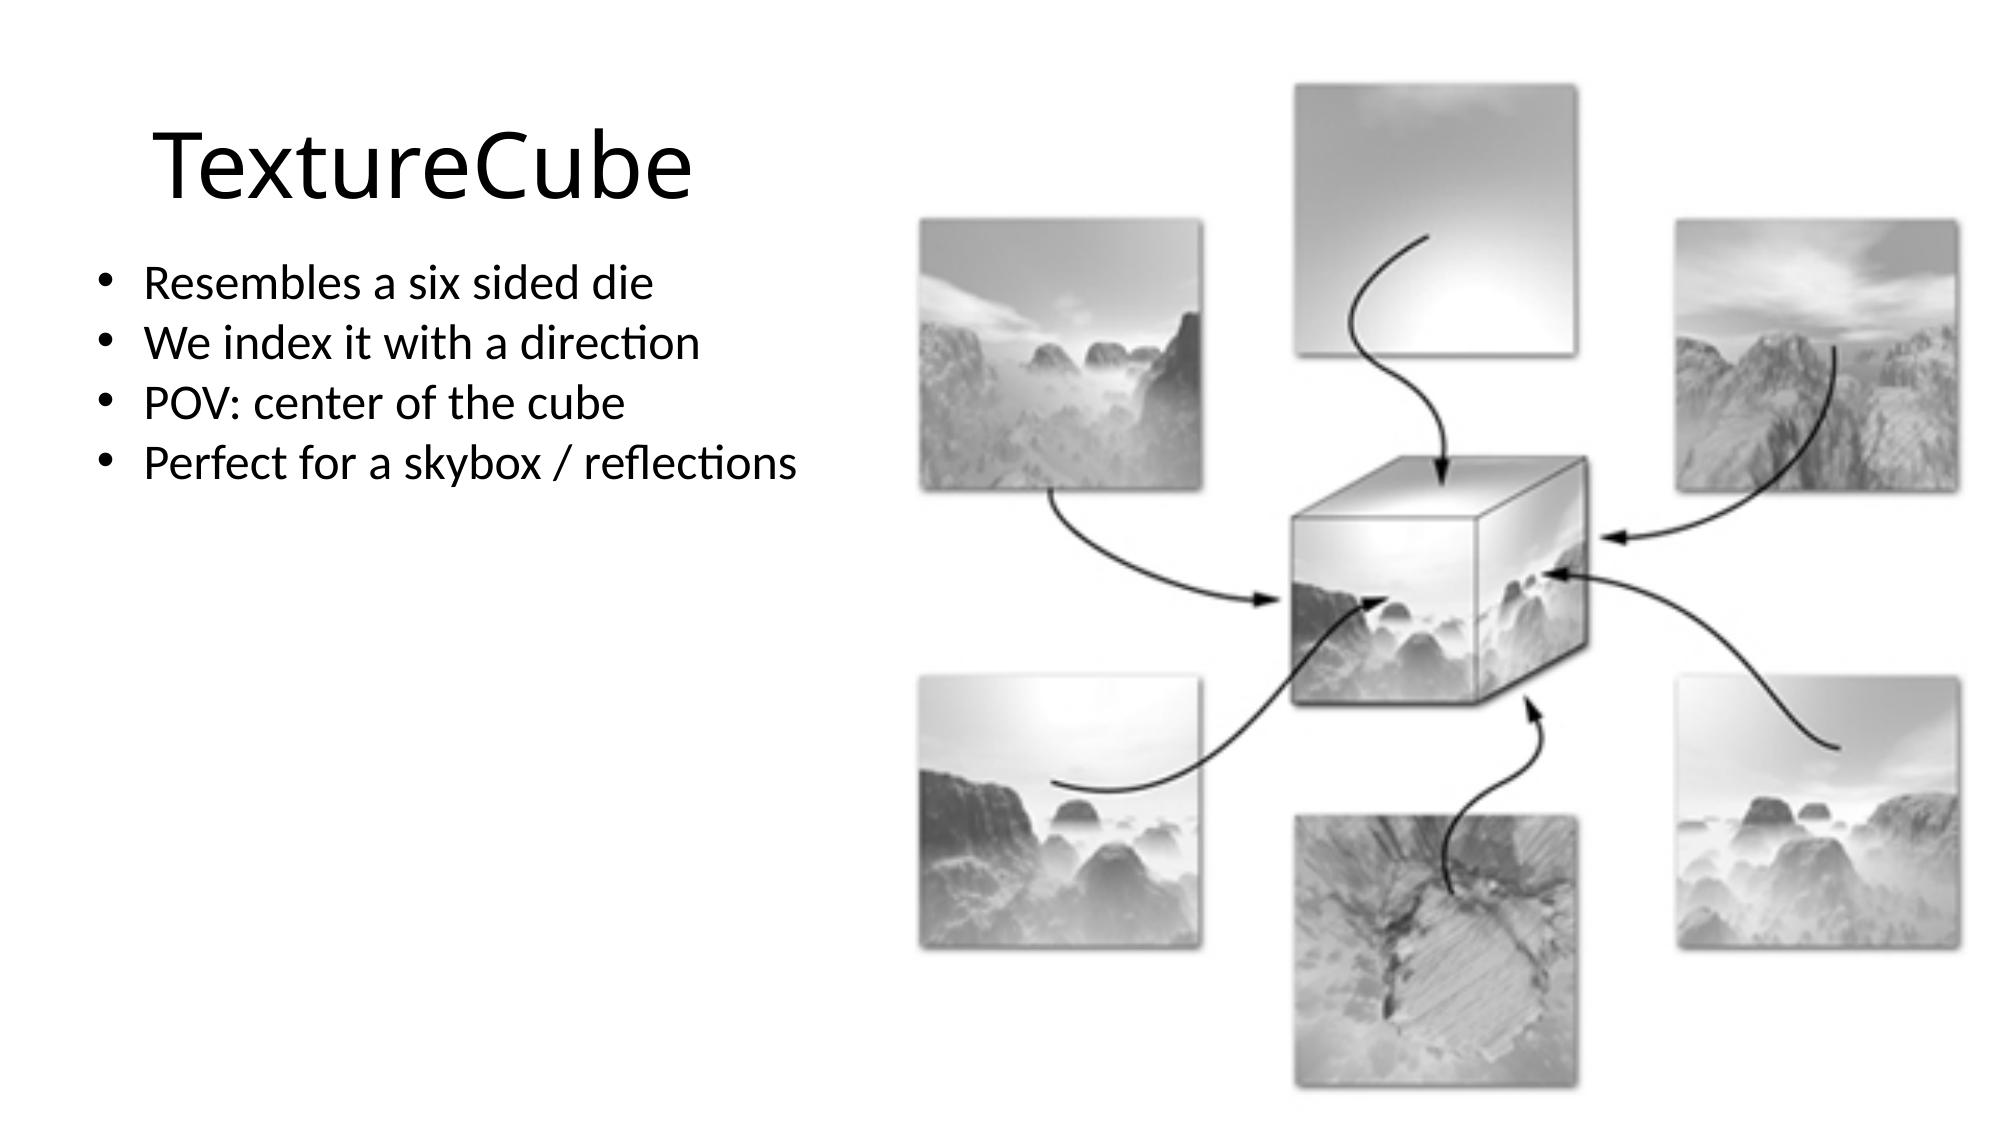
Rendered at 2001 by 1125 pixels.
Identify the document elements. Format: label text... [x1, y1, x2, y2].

text_box Resembles a six sided die We index it with a direction POV: center of the cube Perfect for a skybox / reflections [82, 241, 813, 497]
title TextureCube [137, 59, 892, 278]
picture [892, 59, 1987, 1117]
